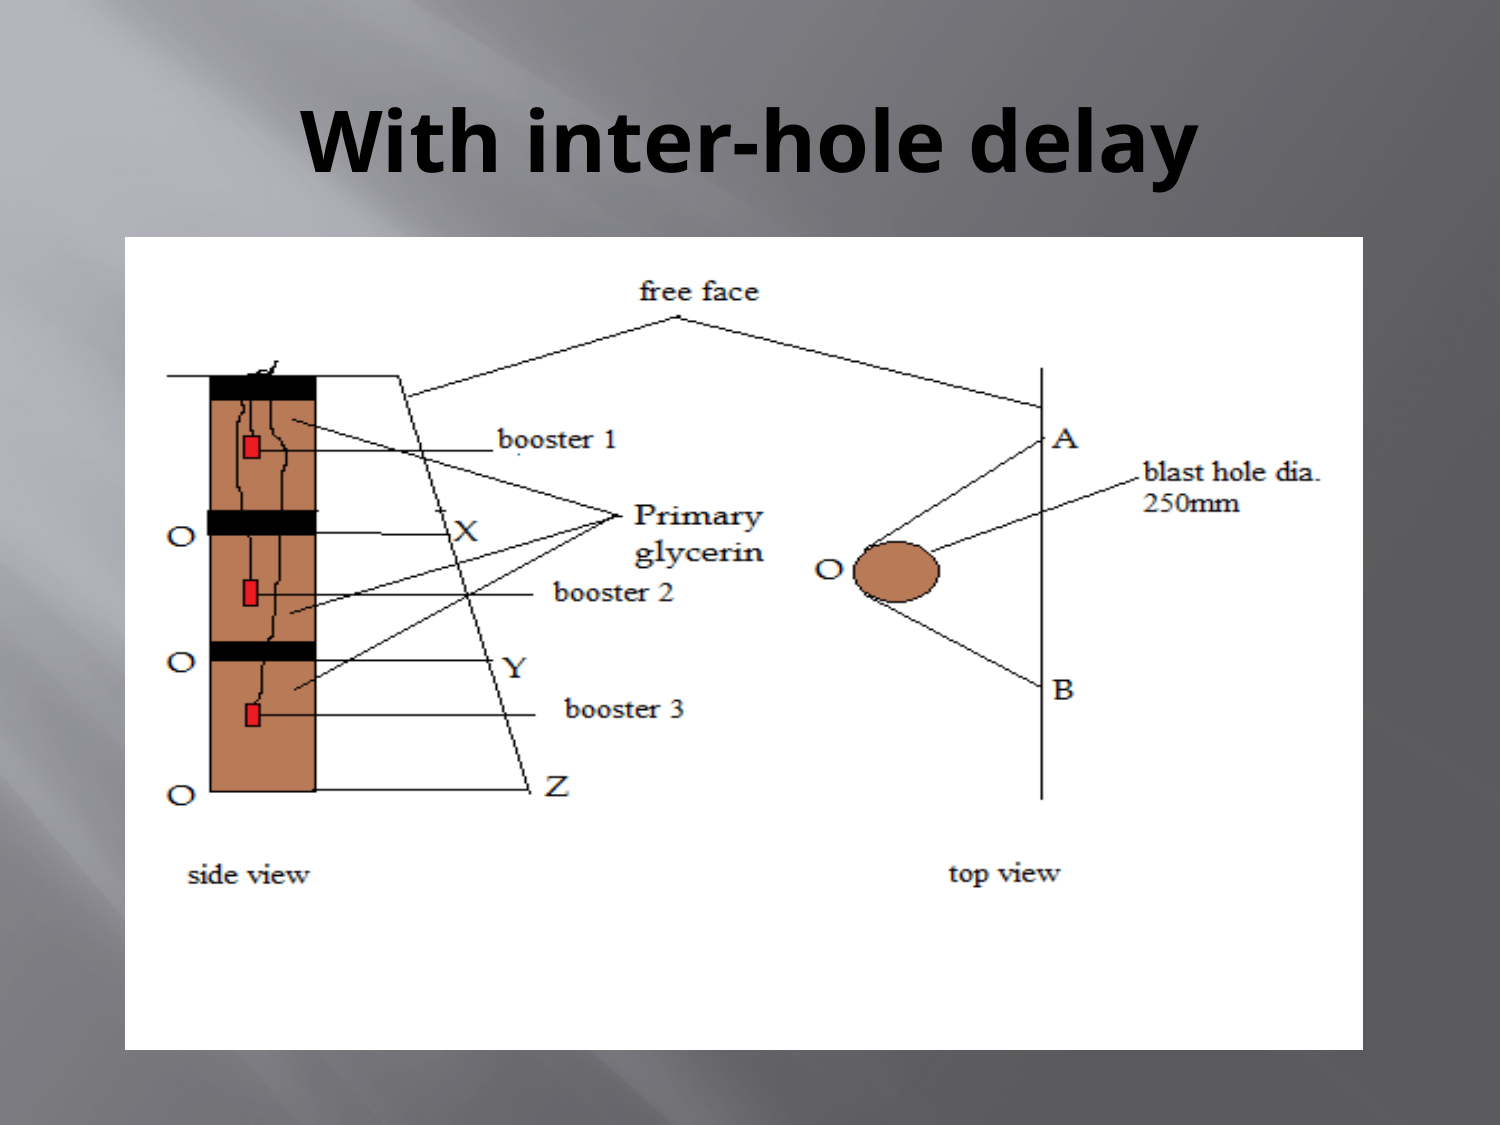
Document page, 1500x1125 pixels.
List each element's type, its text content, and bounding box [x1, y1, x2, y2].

title With inter-hole delay [75, 45, 1425, 233]
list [124, 237, 1363, 1051]
